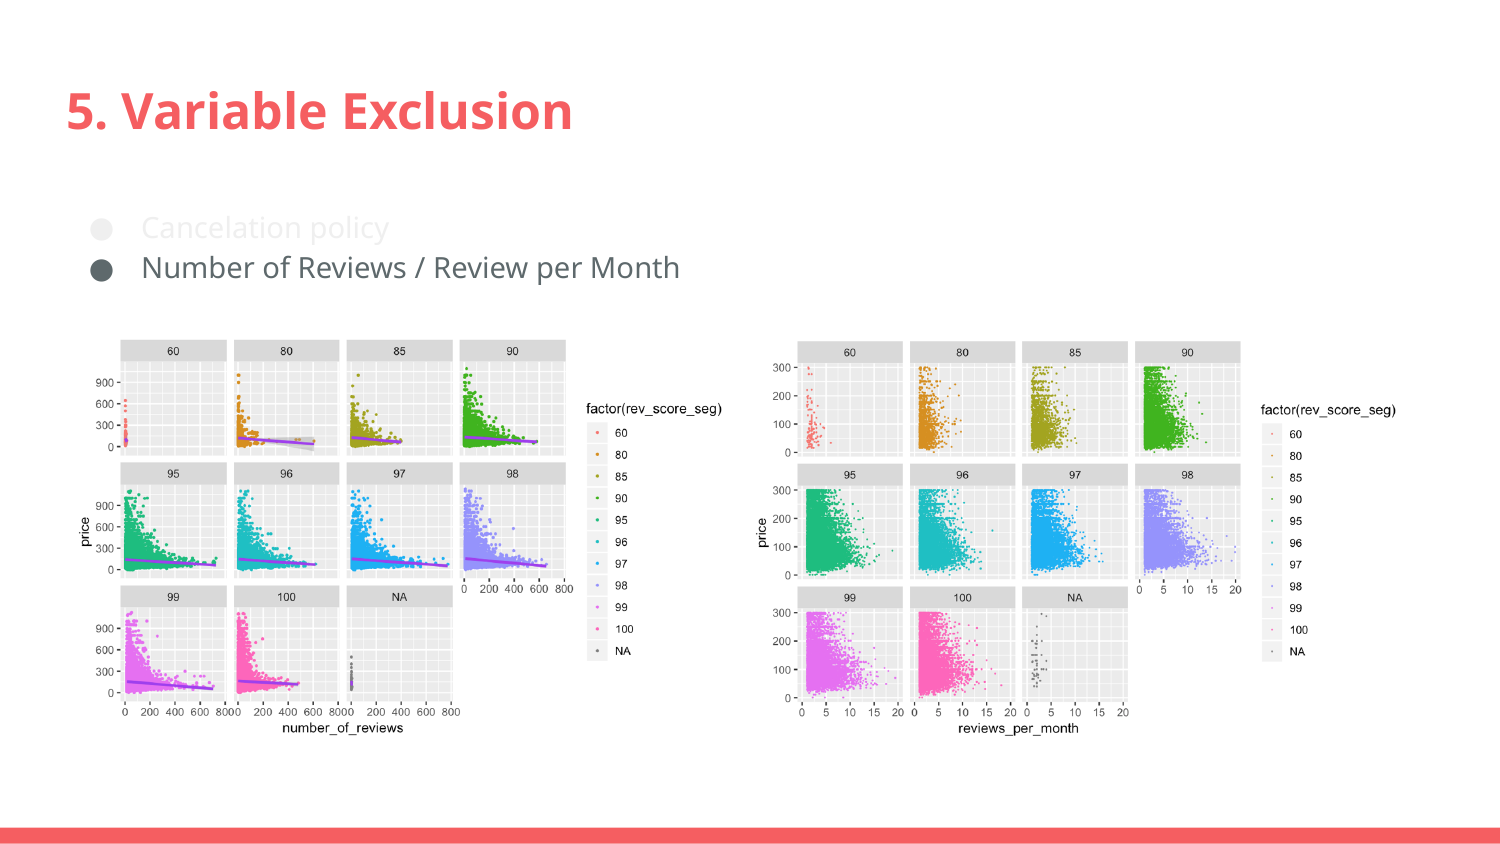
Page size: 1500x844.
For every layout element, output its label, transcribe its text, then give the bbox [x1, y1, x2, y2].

picture [73, 334, 733, 742]
picture [749, 334, 1407, 742]
list Cancelation policy Number of Reviews / Review per Month [51, 189, 1449, 750]
title 5. Variable Exclusion [51, 64, 1449, 167]
